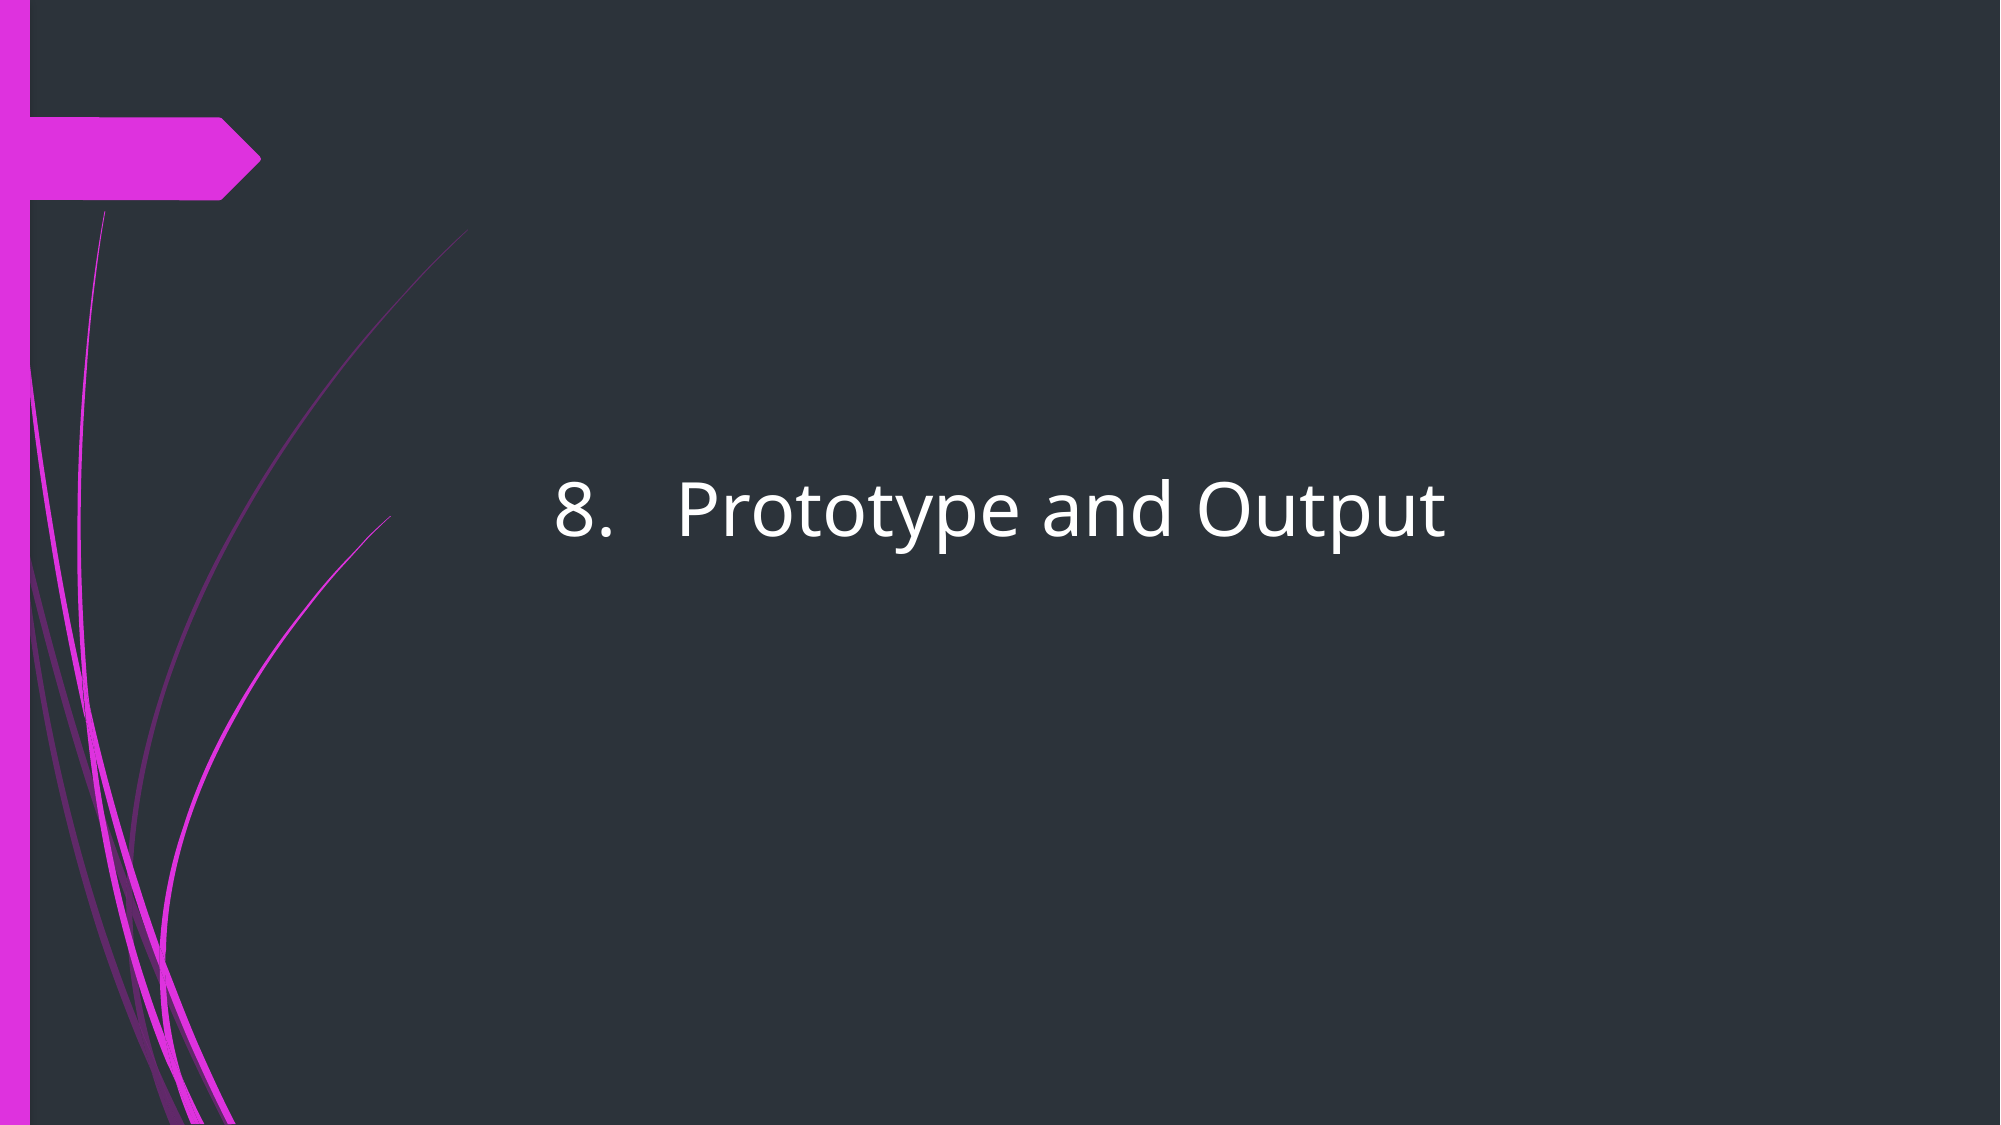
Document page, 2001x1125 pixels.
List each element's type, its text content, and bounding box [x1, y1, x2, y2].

title Prototype and Output [137, 453, 1863, 672]
